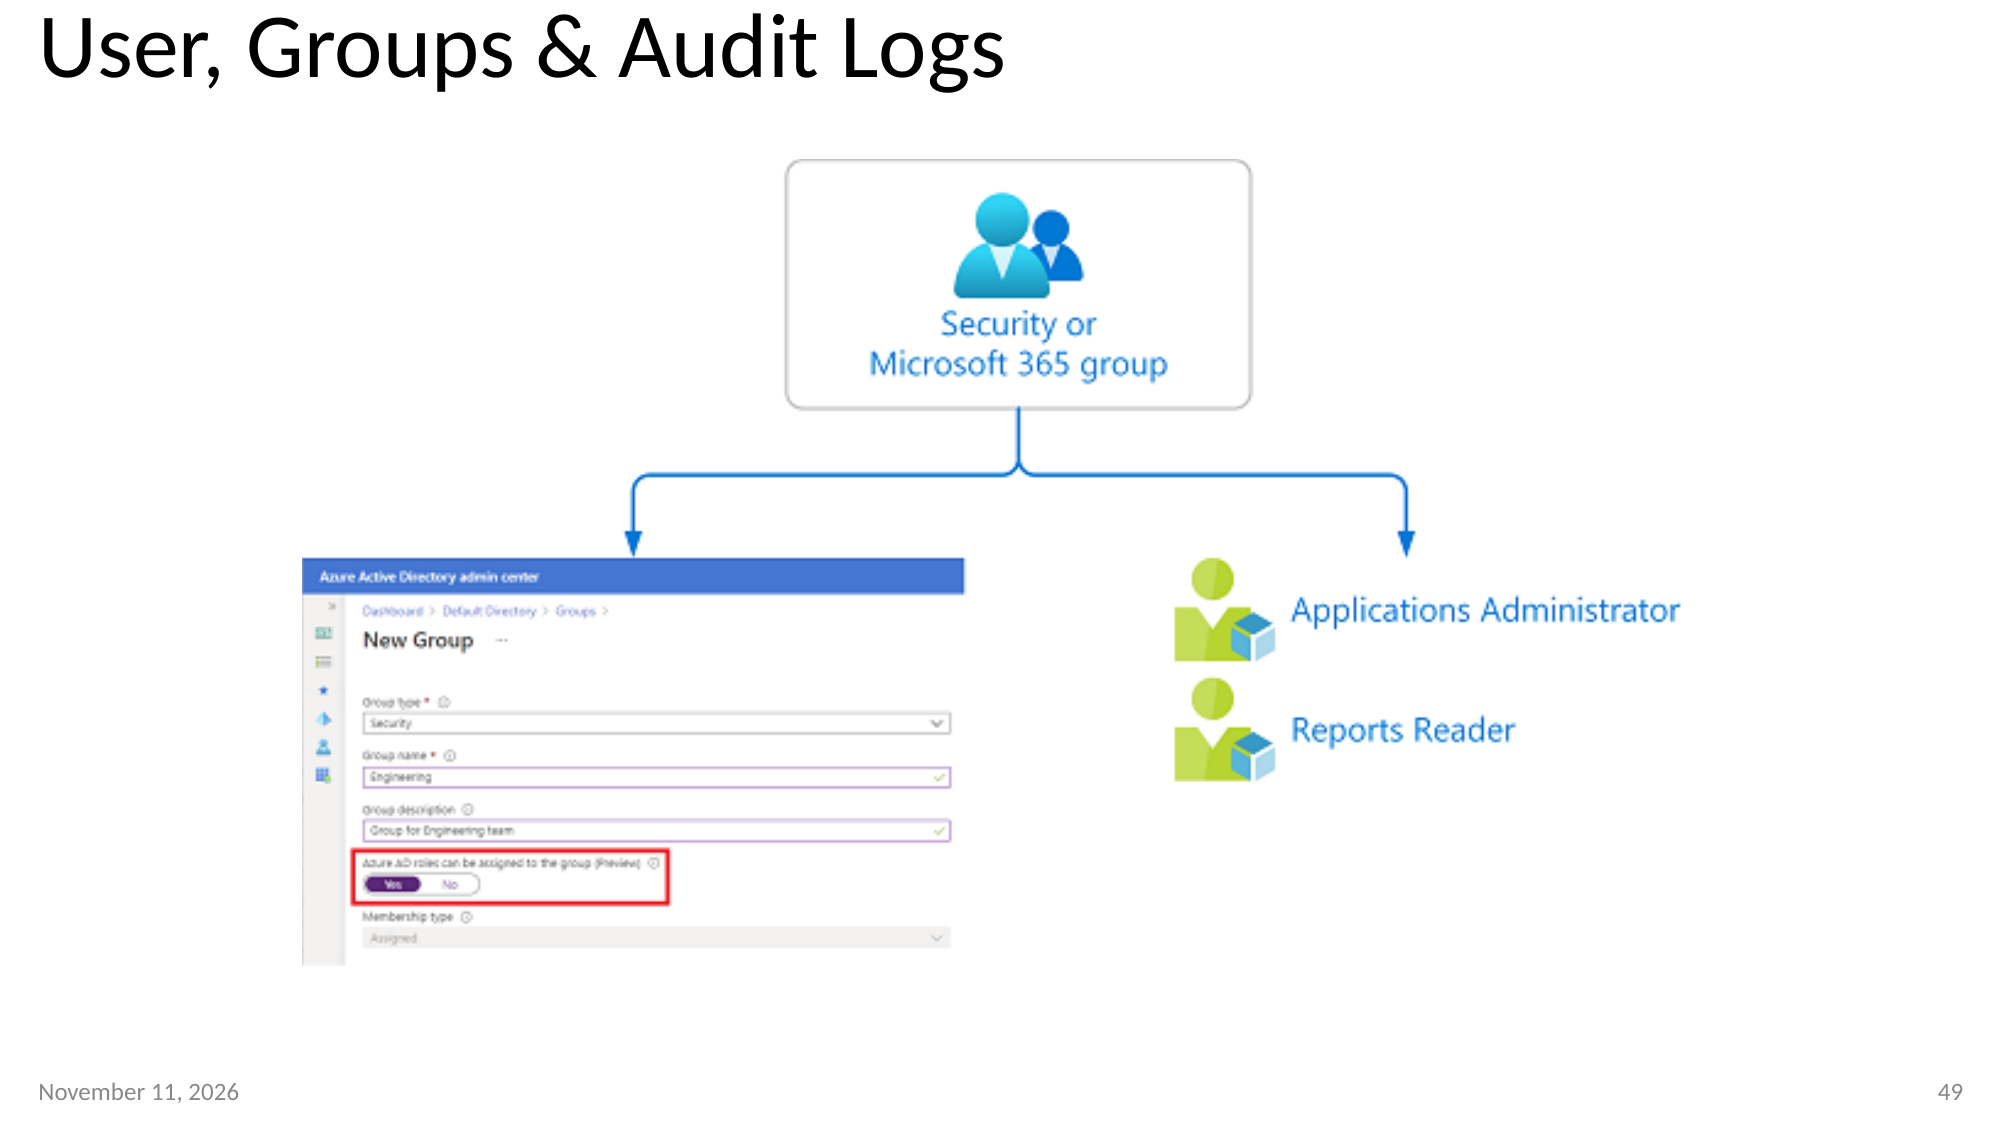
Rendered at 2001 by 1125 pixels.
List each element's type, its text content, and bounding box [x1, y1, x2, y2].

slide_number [23, 1060, 474, 1121]
slide_number 49 [1859, 1060, 1979, 1121]
title User, Groups & Audit Logs [23, 0, 1979, 96]
picture [302, 158, 1698, 966]
